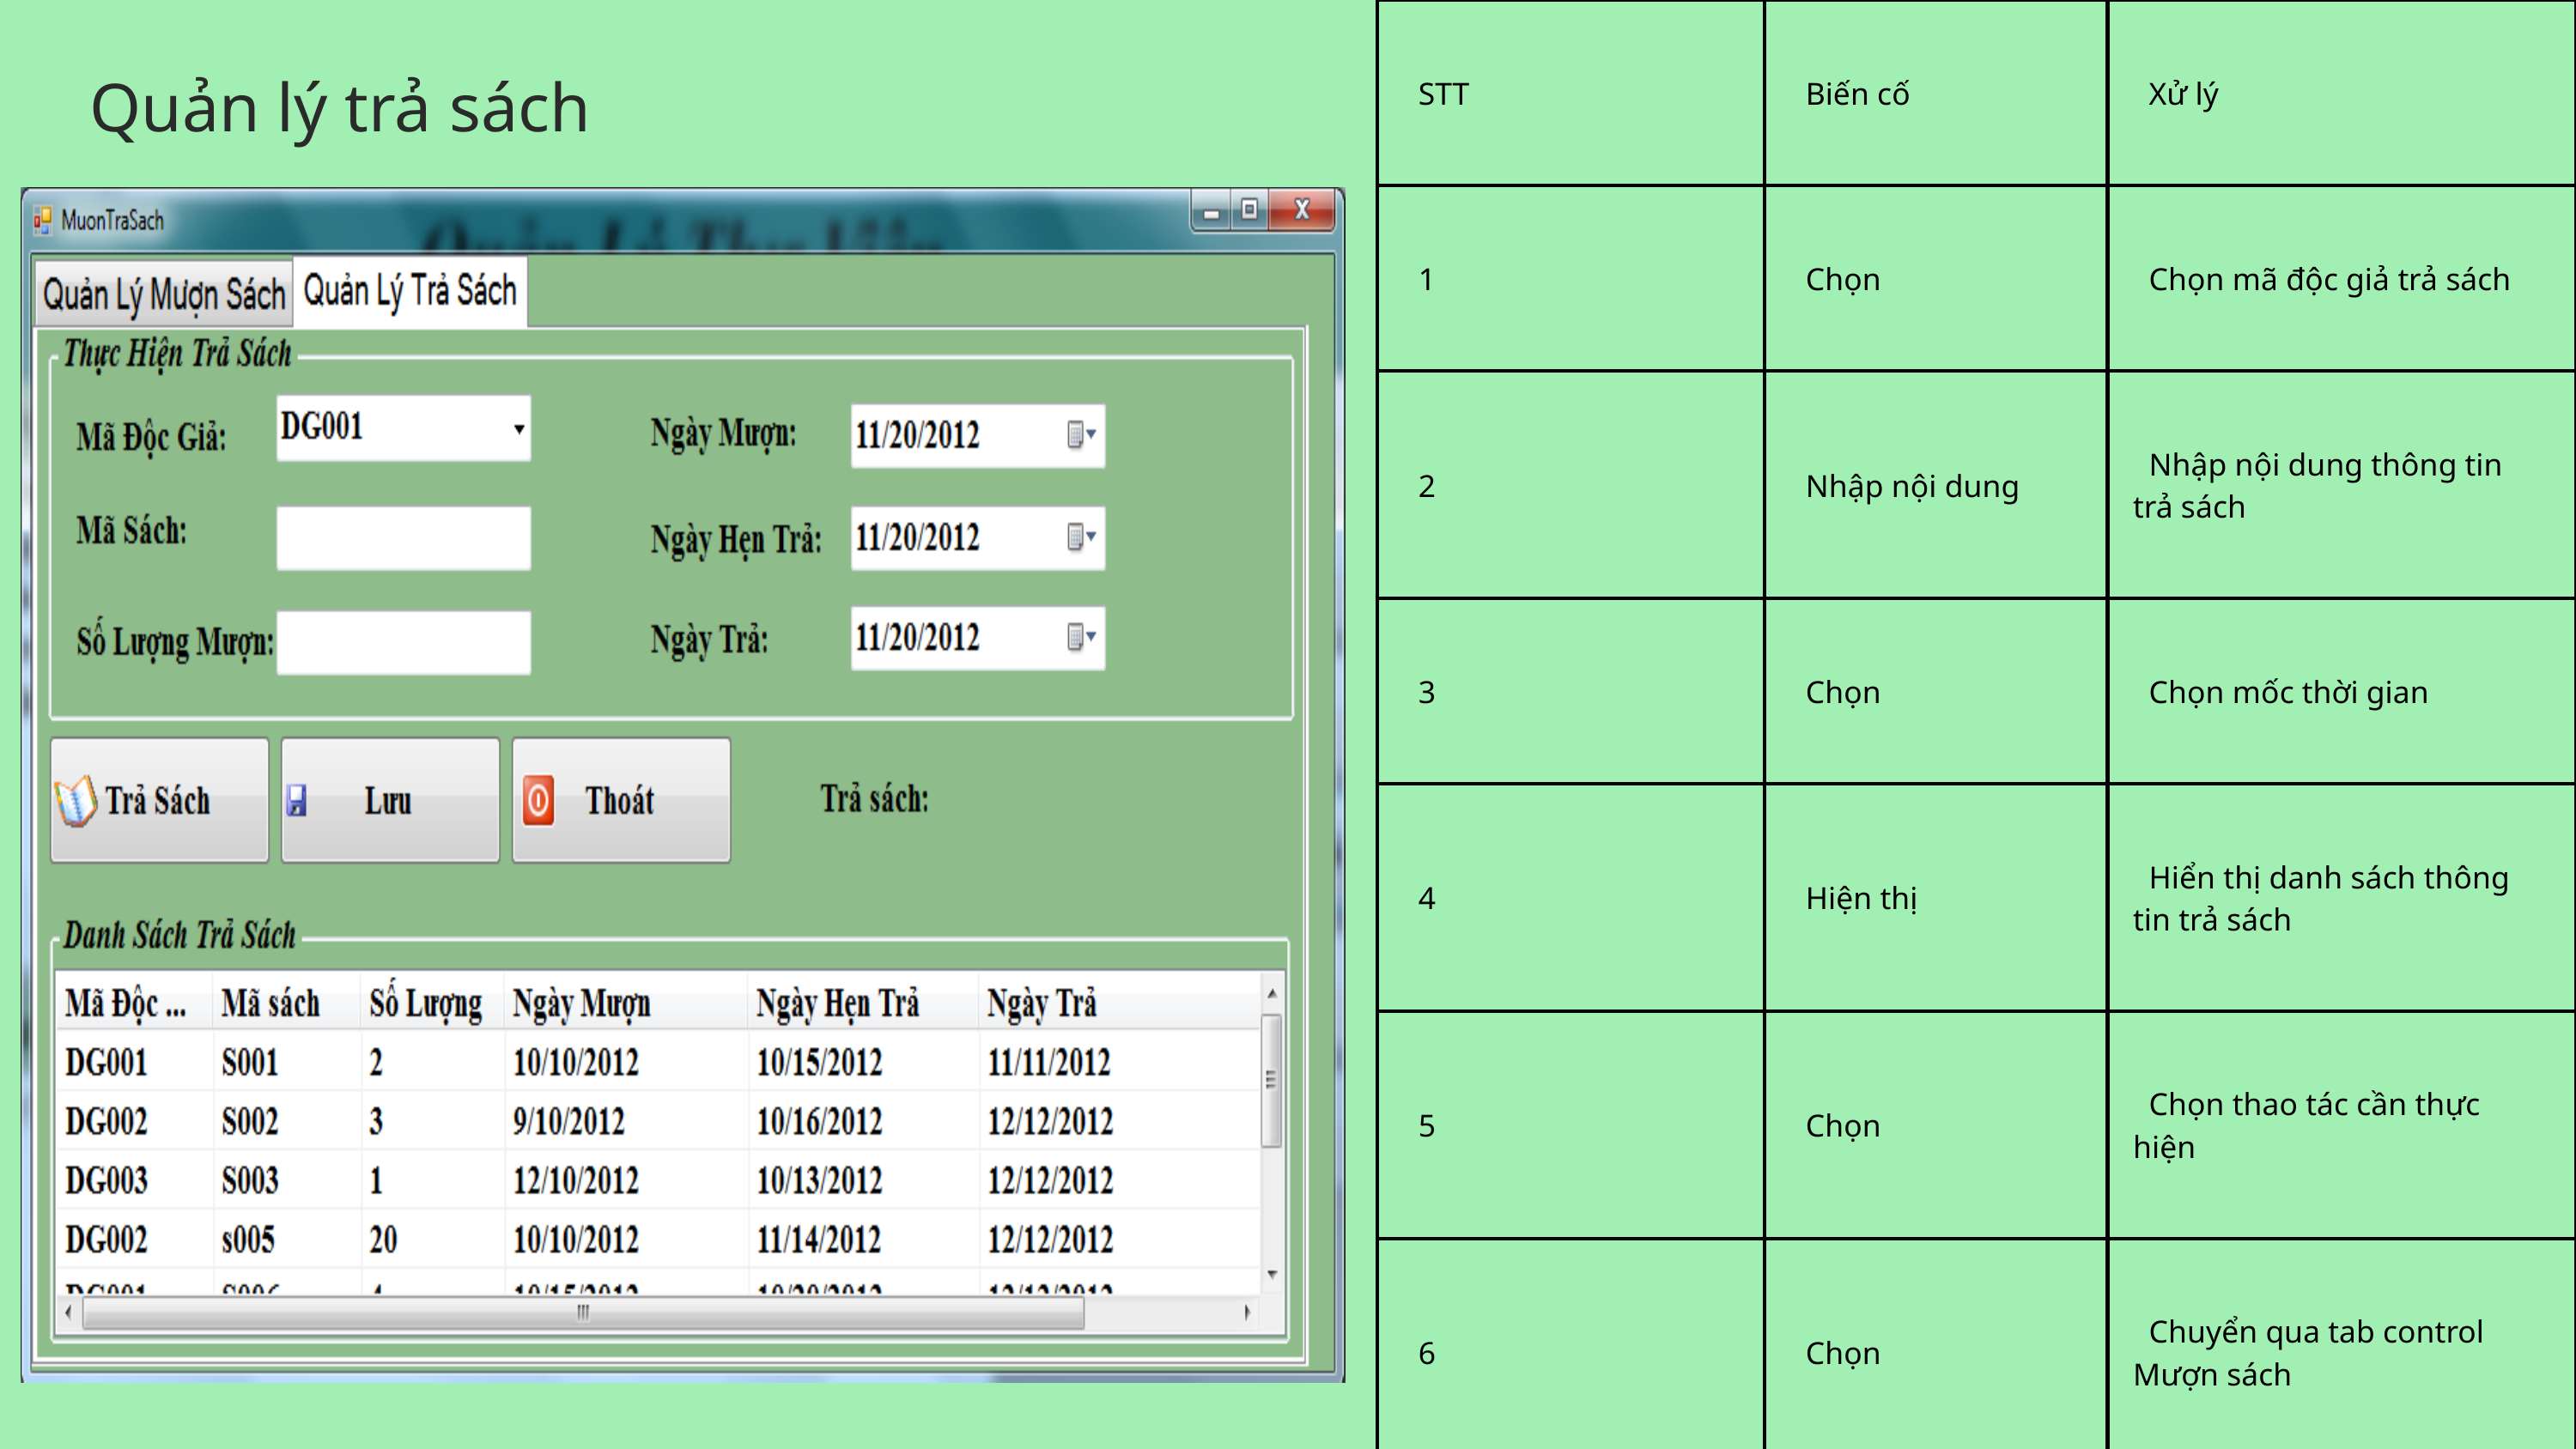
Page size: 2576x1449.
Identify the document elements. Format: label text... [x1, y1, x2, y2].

picture [21, 187, 1346, 1384]
table_cell Chọn [1766, 187, 2105, 369]
table_header STT [1379, 2, 1763, 184]
table_cell Chọn thao tác cần thực hiện [2110, 1013, 2574, 1237]
table_cell 3 [1379, 600, 1763, 782]
table_cell 2 [1379, 373, 1763, 597]
table_cell Chuyển qua tab control Mượn sách [2110, 1240, 2574, 1449]
table_cell Nhập nội dung thông tin trả sách [2110, 373, 2574, 597]
table_cell Chọn mốc thời gian [2110, 600, 2574, 782]
text_box Quản lý trả sách [89, 65, 1081, 145]
table_cell 1 [1379, 187, 1763, 369]
table_cell 5 [1379, 1013, 1763, 1237]
table_cell Chọn [1766, 600, 2105, 782]
table_cell Hiện thị [1766, 785, 2105, 1009]
table_cell Chọn [1766, 1240, 2105, 1449]
table_cell Chọn mã độc giả trả sách [2110, 187, 2574, 369]
table_header Biến cố [1766, 2, 2105, 184]
table_cell Chọn [1766, 1013, 2105, 1237]
table_header Xử lý [2110, 2, 2574, 184]
table_cell 4 [1379, 785, 1763, 1009]
table_cell Hiển thị danh sách thông tin trả sách [2110, 785, 2574, 1009]
table_cell Nhập nội dung [1766, 373, 2105, 597]
table_cell 6 [1379, 1240, 1763, 1449]
